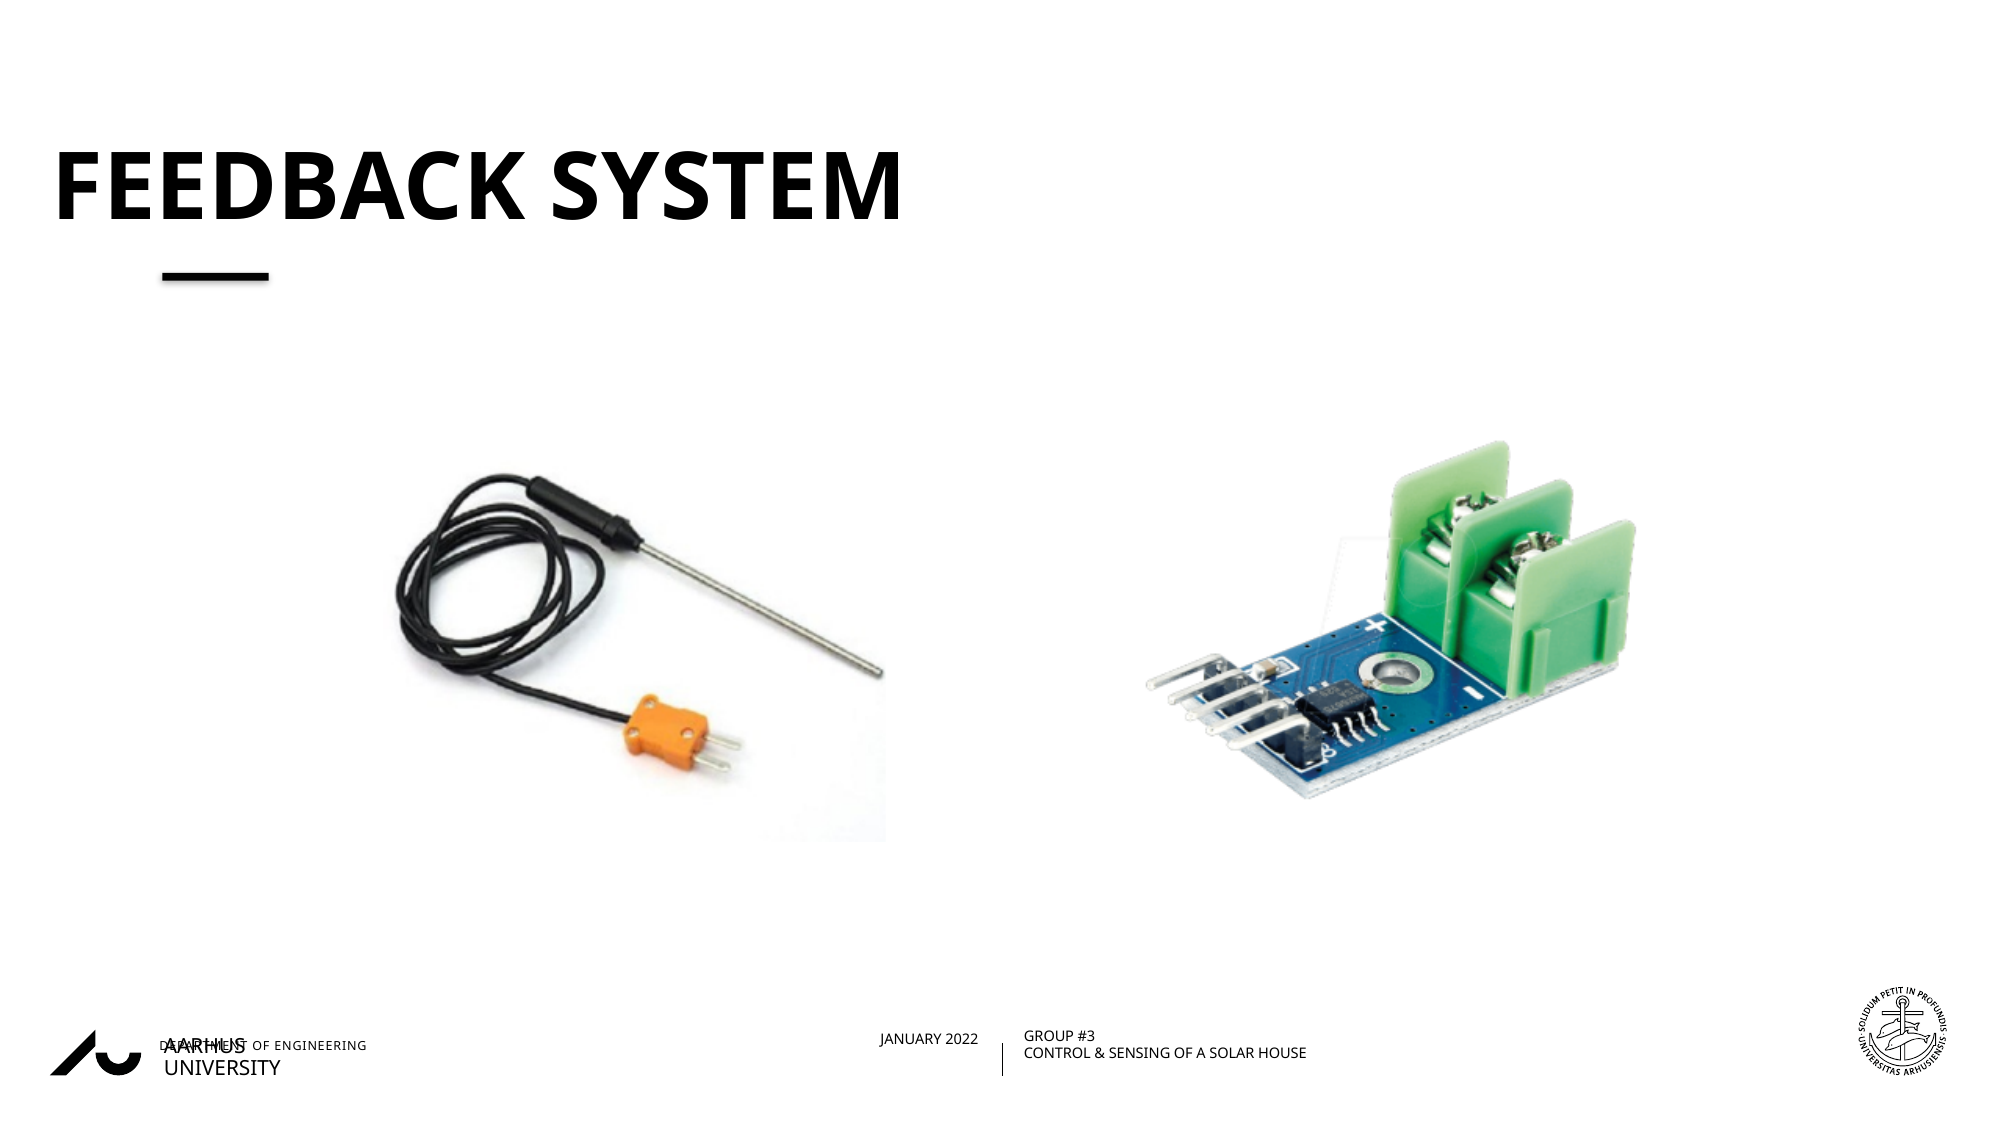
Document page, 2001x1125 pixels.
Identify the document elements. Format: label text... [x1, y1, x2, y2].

picture [1107, 419, 1666, 826]
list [303, 403, 936, 842]
title Feedback system [51, 24, 1949, 240]
